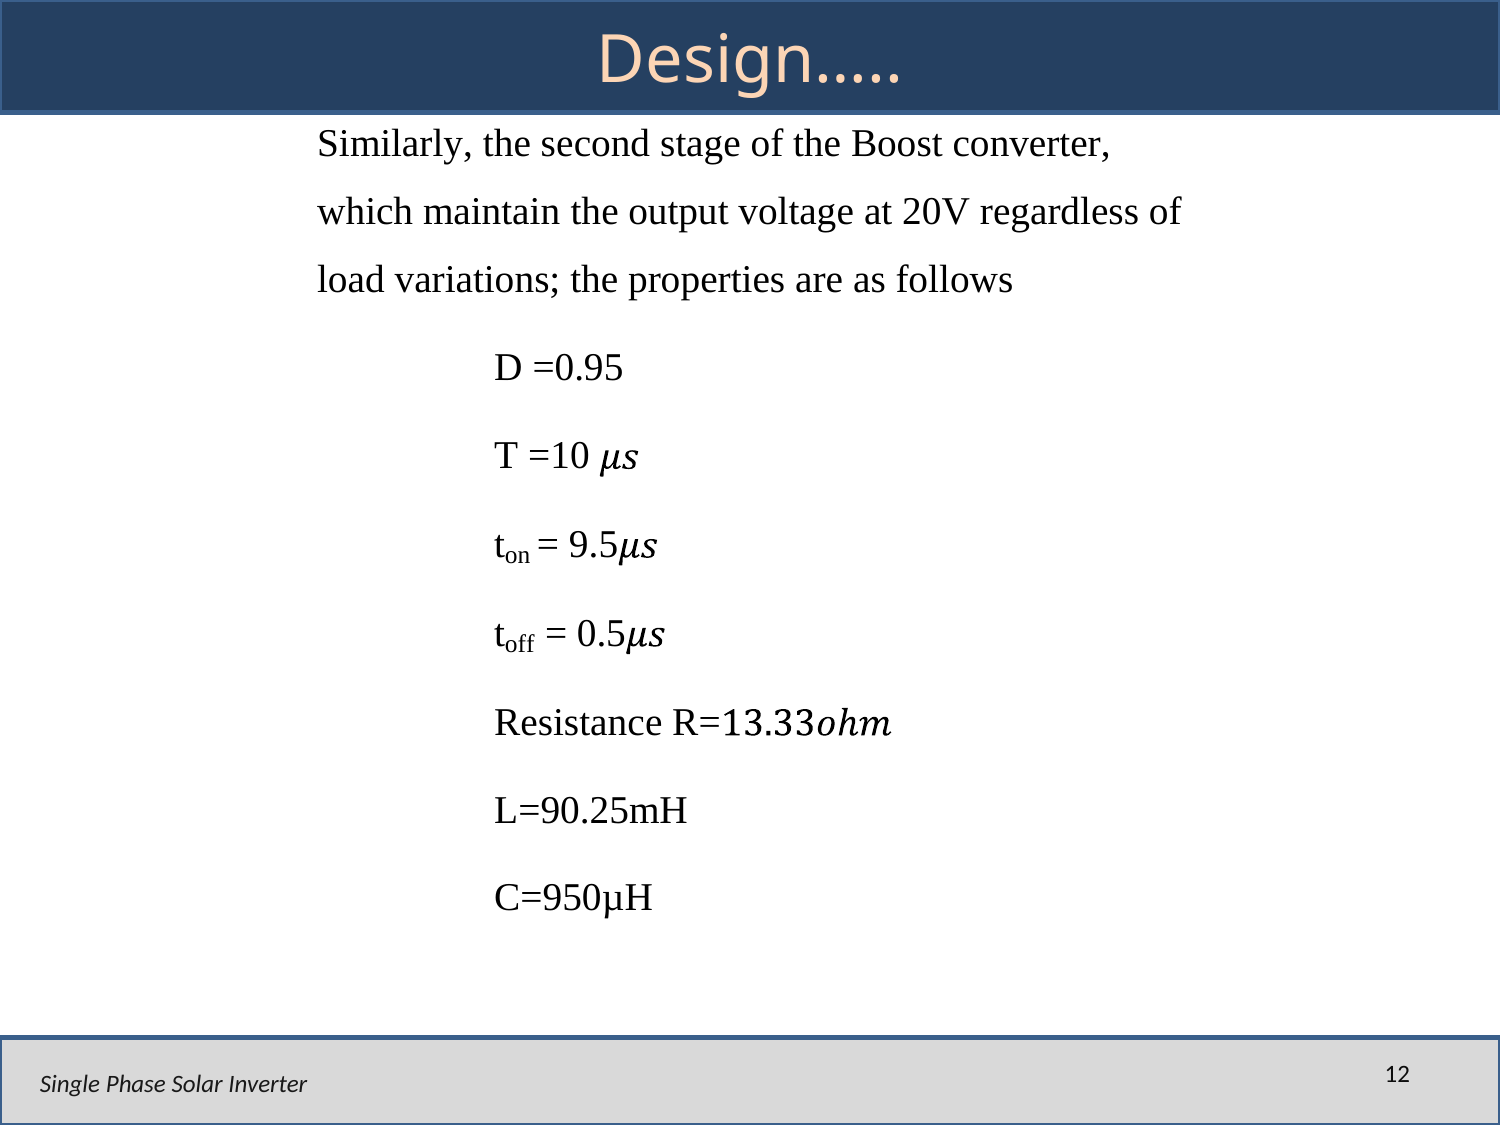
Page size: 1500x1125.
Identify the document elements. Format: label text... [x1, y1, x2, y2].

footer Single Phase Solar Inverter [24, 1052, 500, 1113]
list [281, 120, 1200, 1036]
slide_number 12 [1275, 1042, 1425, 1103]
title Design….. [75, 0, 1425, 113]
